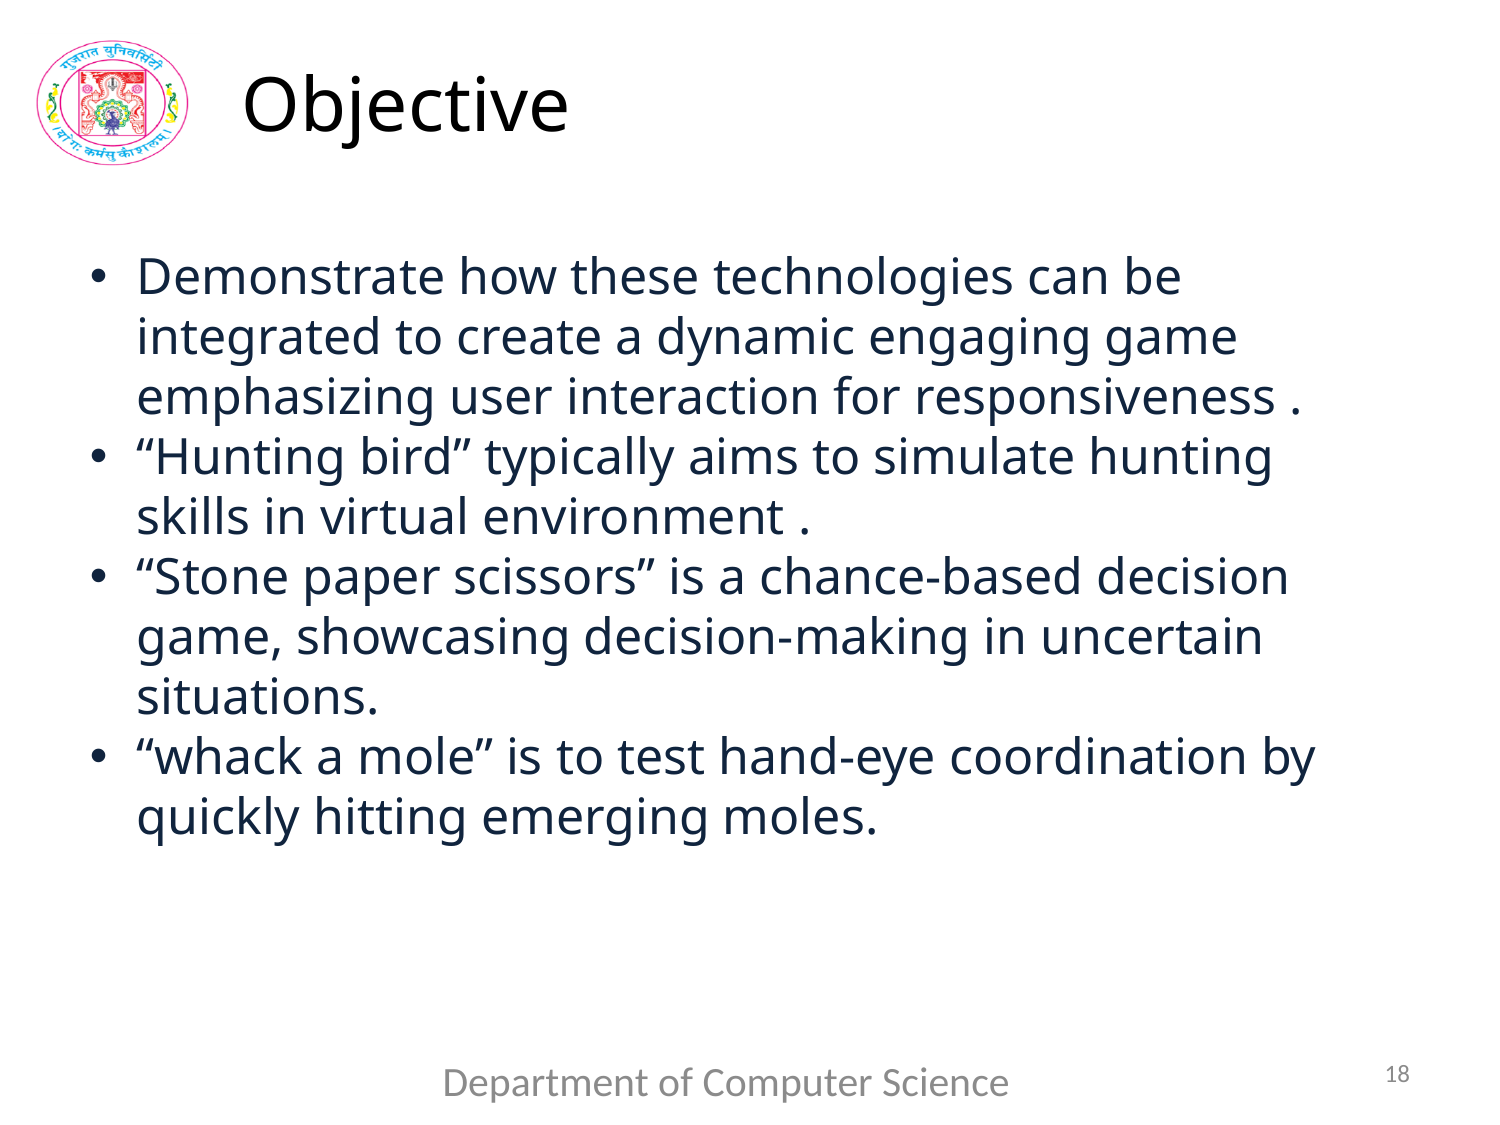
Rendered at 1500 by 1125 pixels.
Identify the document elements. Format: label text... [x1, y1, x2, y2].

text_box Demonstrate how these technologies can be integrated to create a dynamic engaging game emphasizing user interaction for responsiveness . “Hunting bird” typically aims to simulate hunting skills in virtual environment . “Stone paper scissors” is a chance-based decision game, showcasing decision-making in uncertain situations. “whack a mole” is to test hand-eye coordination by quickly hitting emerging moles. [75, 237, 1400, 853]
picture [24, 33, 201, 171]
text_box Objective [227, 48, 1340, 154]
footer Department of Computer Science [399, 1050, 1063, 1110]
slide_number 18 [1074, 1042, 1425, 1103]
